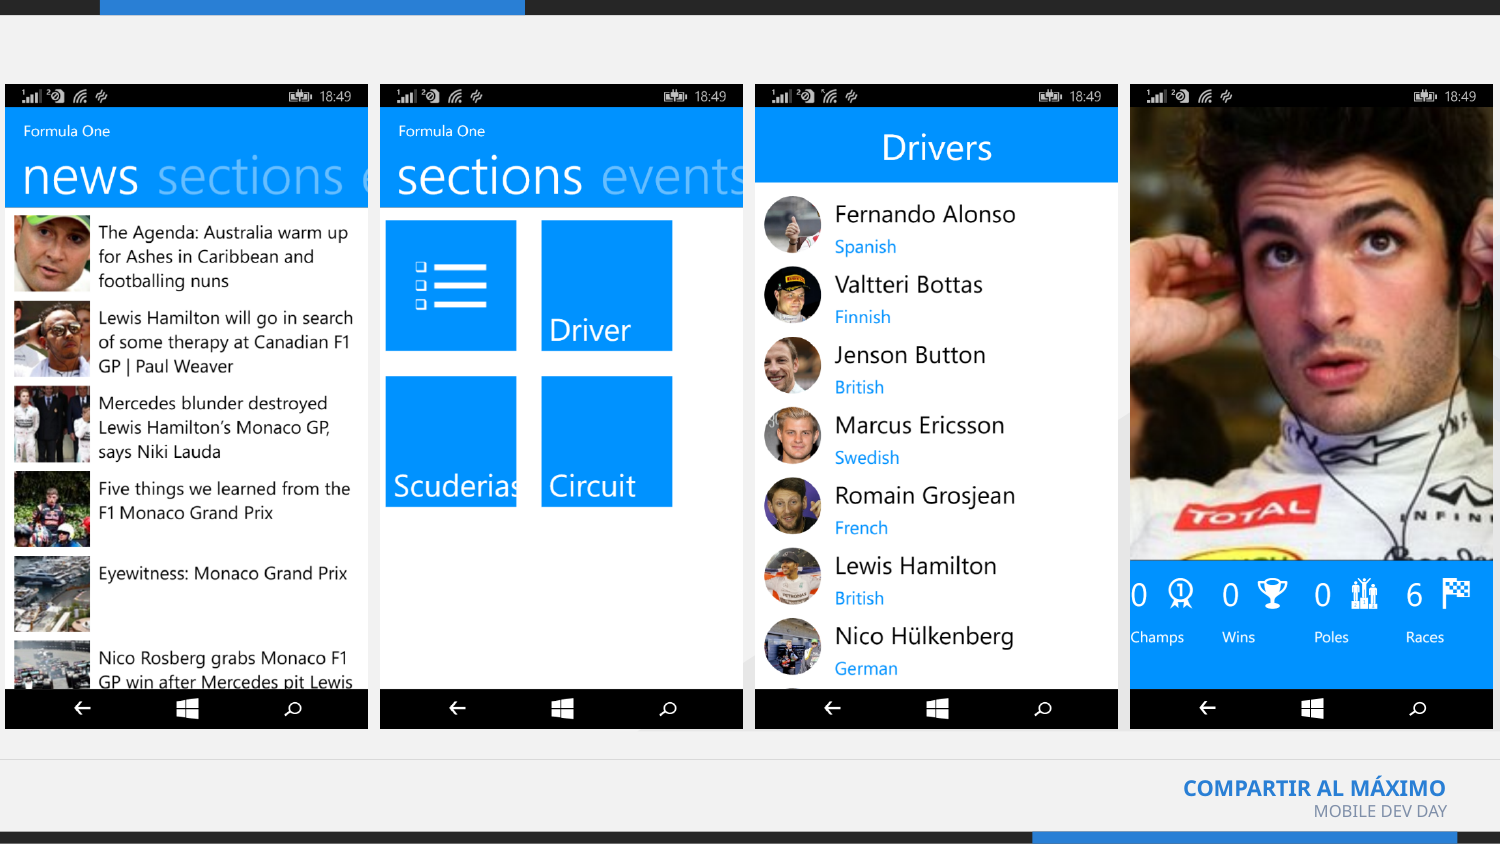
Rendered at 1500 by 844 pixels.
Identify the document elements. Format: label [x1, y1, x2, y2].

picture [5, 84, 368, 729]
picture [380, 84, 744, 730]
picture [755, 84, 1119, 729]
picture [1130, 84, 1494, 729]
